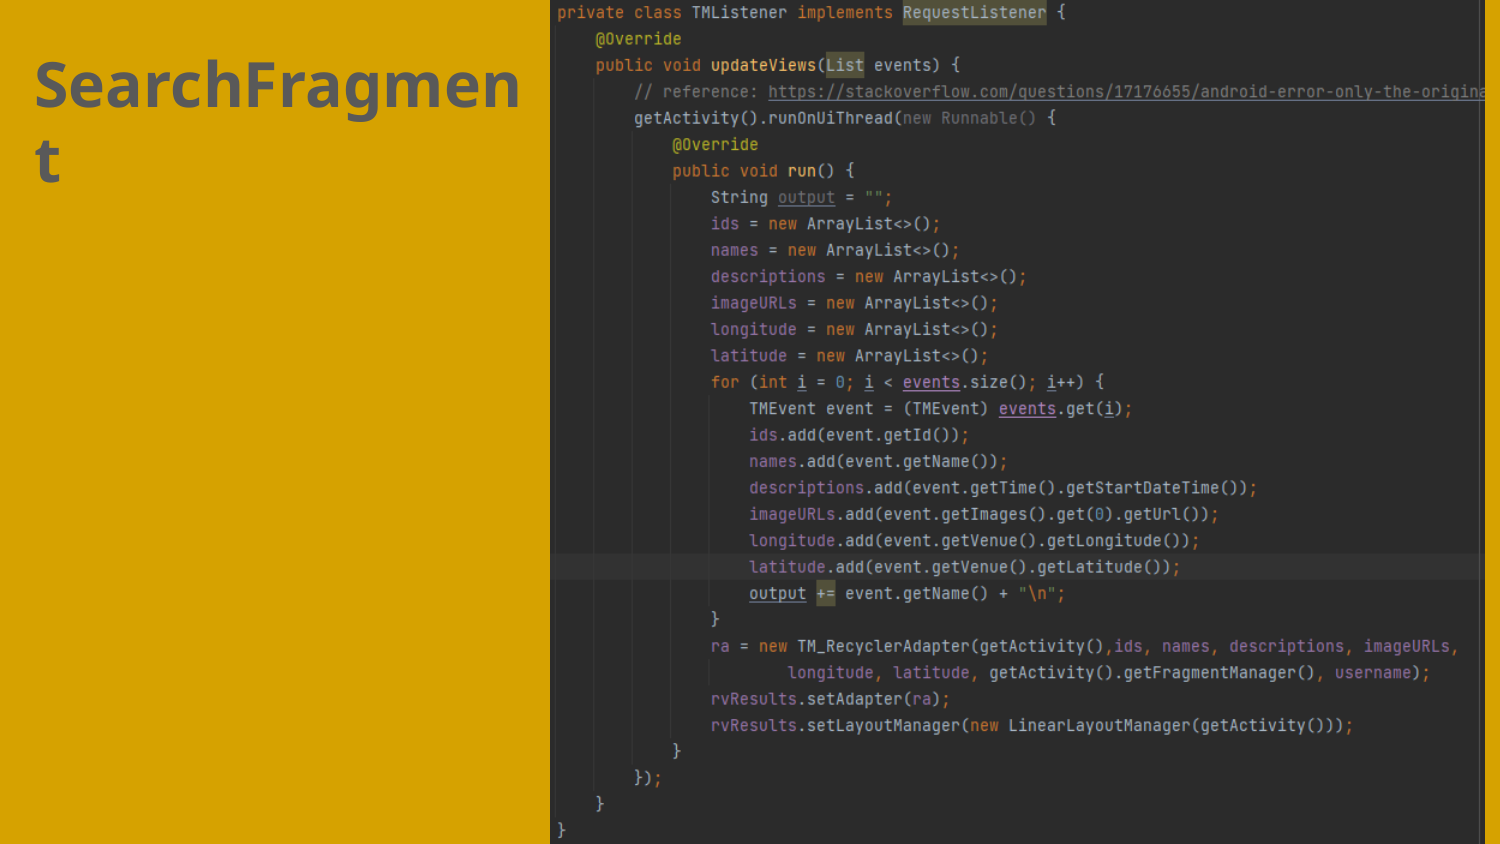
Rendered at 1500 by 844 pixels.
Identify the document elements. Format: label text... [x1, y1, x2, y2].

picture [550, 0, 1485, 844]
text_box SearchFragment [28, 42, 545, 199]
